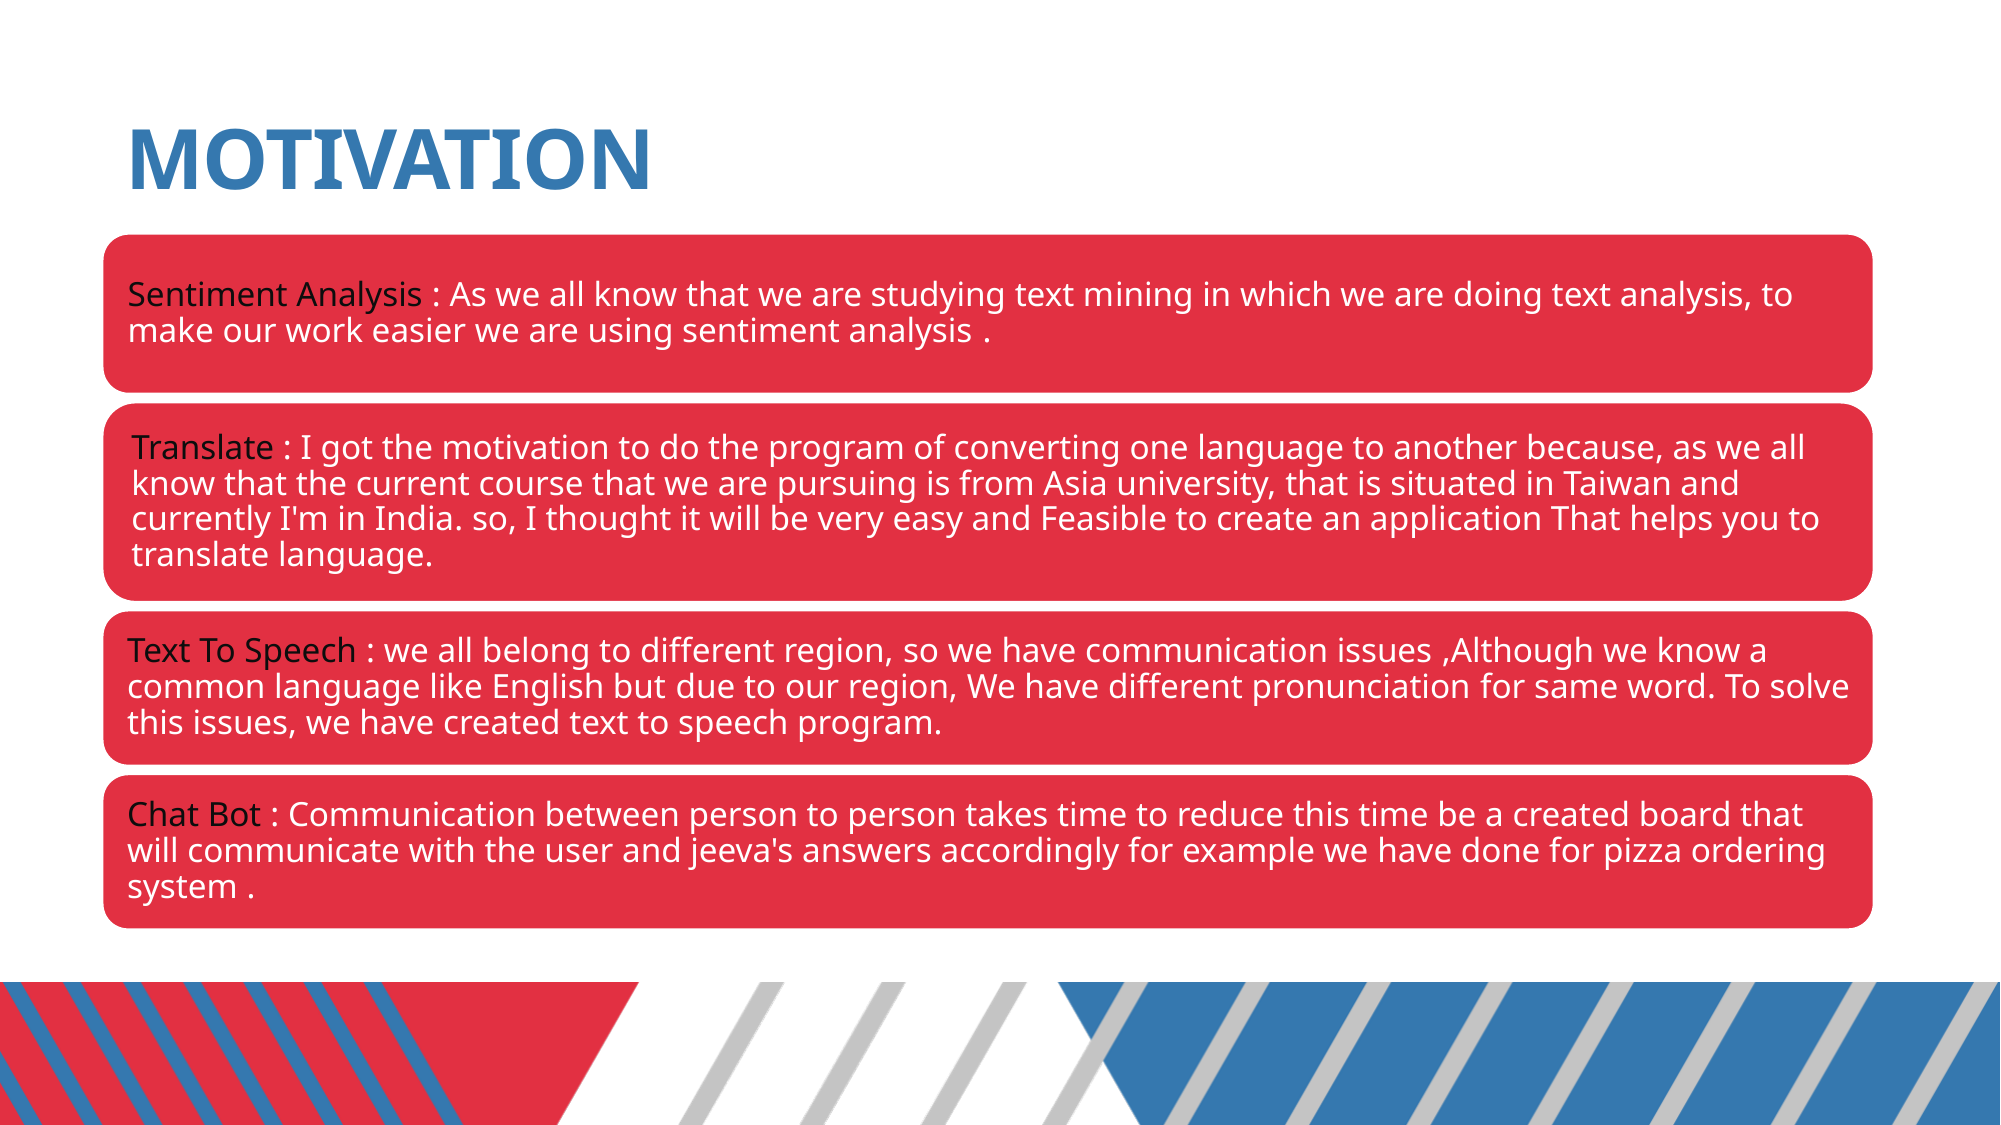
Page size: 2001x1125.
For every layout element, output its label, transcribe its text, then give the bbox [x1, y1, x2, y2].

title MOTIVATION [125, 117, 1863, 205]
picture [0, 982, 2000, 1125]
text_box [101, 205, 1875, 958]
